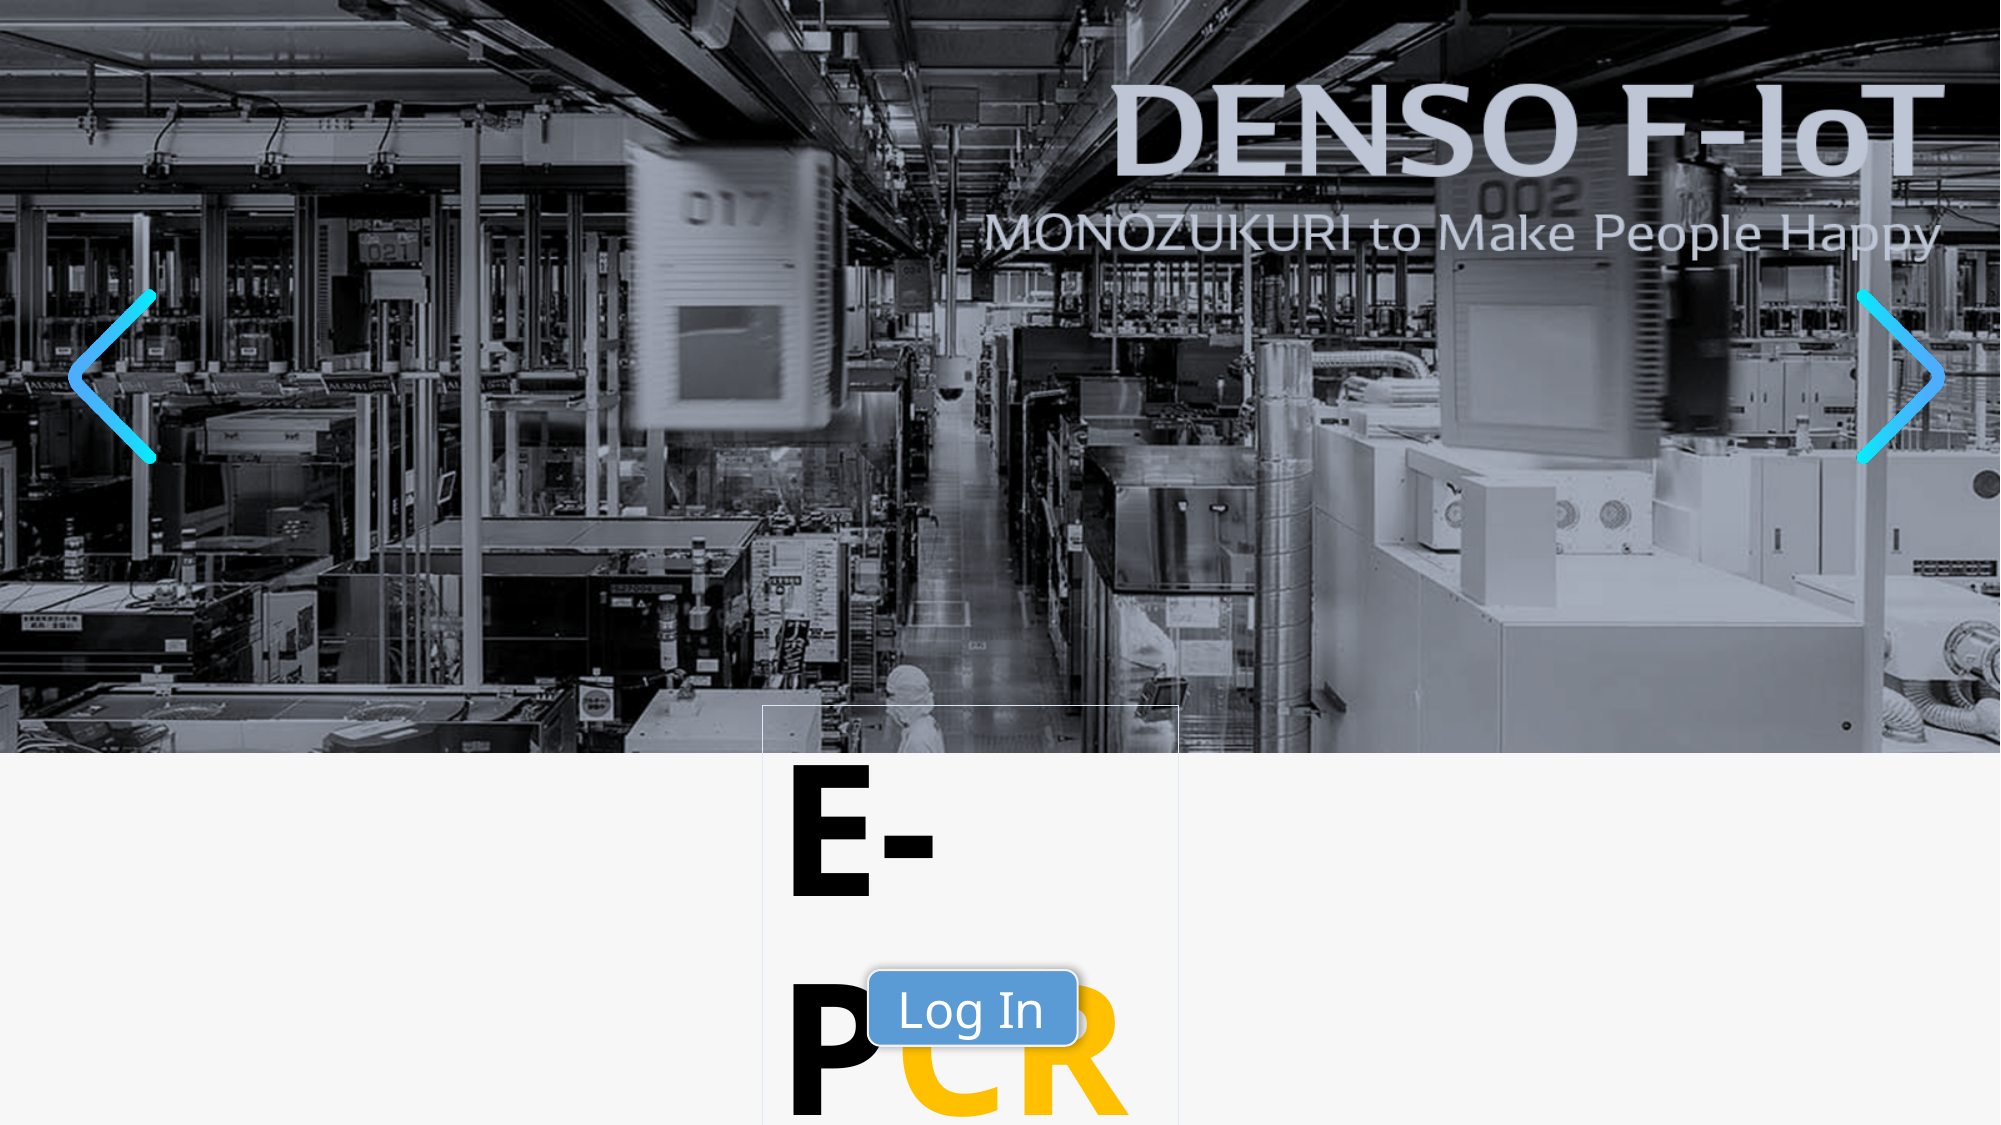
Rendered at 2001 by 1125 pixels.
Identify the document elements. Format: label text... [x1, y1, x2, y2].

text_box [867, 970, 1078, 1046]
picture [0, 0, 2000, 753]
text_box E-PCR [762, 753, 1179, 1125]
